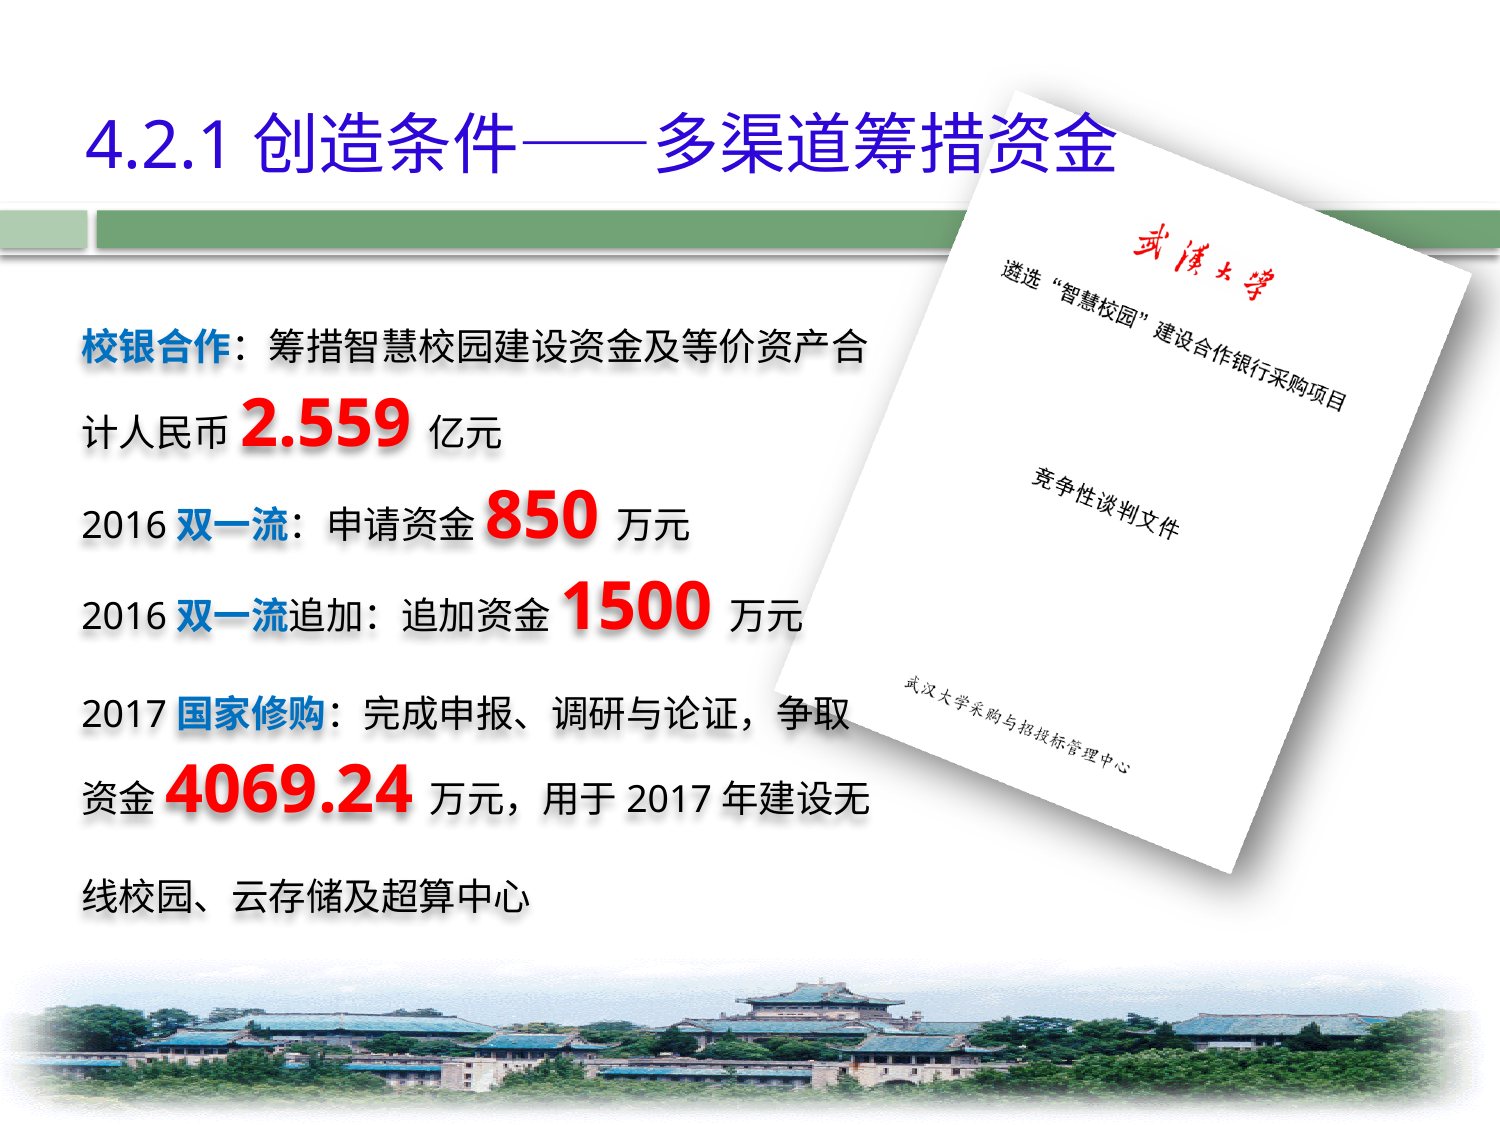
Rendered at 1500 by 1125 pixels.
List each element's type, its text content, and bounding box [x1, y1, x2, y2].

title 4.2.1创造条件——多渠道筹措资金 [70, 89, 1421, 195]
picture [0, 949, 1500, 1125]
picture [876, 158, 1471, 873]
text_box 校银合作：筹措智慧校园建设资金及等价资产合计人民币2.559亿元 2016双一流：申请资金850万元 2016双一流追加：追加资金1500万元 2017国家修购：完成申报、调研与论证，争取资金4069.24万元，用于2017年建设无线校园、云存储及超算中心 [66, 268, 904, 948]
